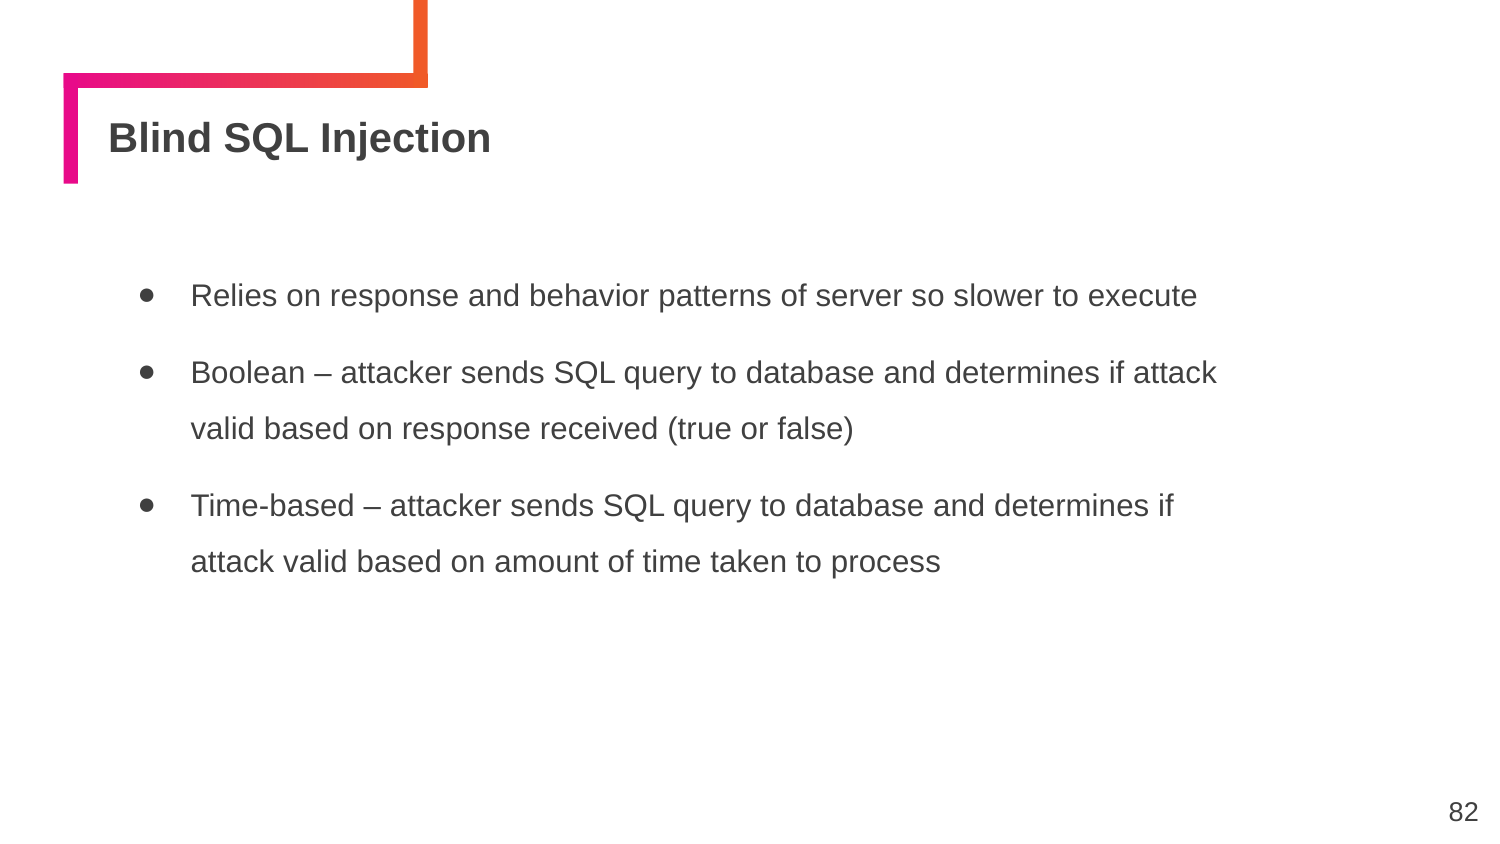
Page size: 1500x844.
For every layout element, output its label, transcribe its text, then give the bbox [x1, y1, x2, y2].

slide_number 82 [1403, 779, 1494, 844]
text_box Relies on response and behavior patterns of server so slower to execute Boolean – attacker sends SQL query to database and determines if attack valid based on response received (true or false) Time-based – attacker sends SQL query to database and determines if attack valid based on amount of time taken to process [100, 241, 1264, 770]
title Blind SQL Injection [100, 117, 1455, 169]
